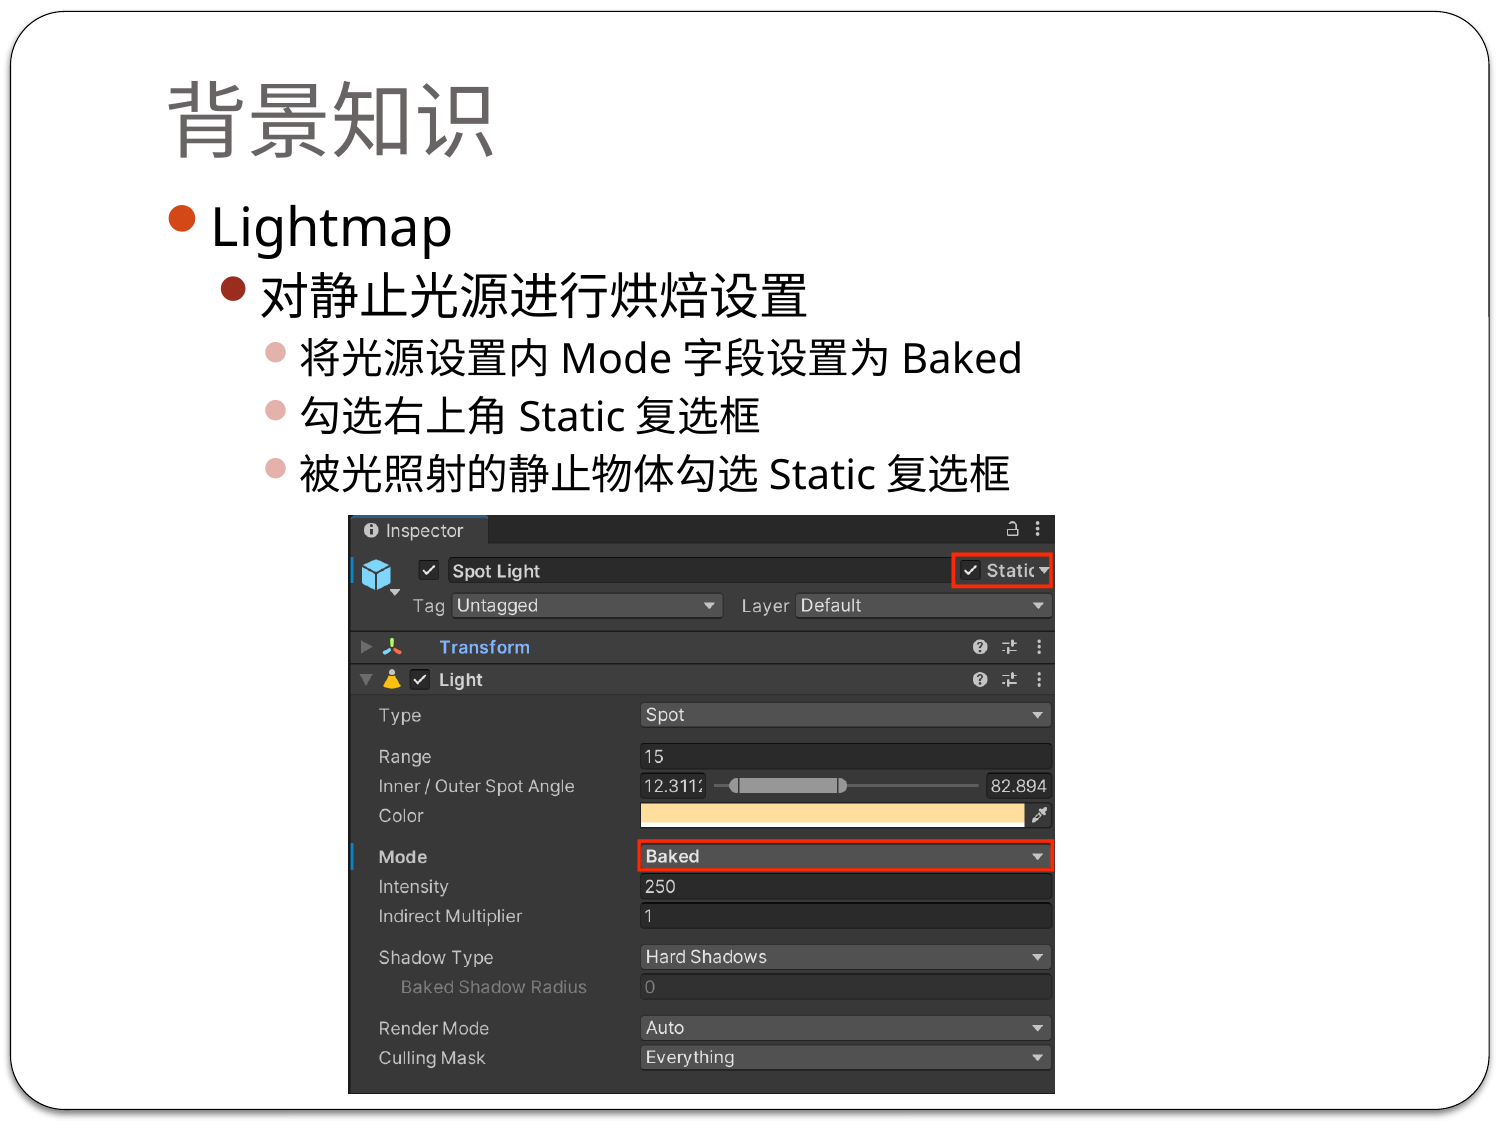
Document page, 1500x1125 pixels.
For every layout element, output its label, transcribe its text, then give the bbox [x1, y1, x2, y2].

title 背景知识 [150, 0, 1425, 183]
picture [348, 514, 1055, 1094]
list Lightmap 对静止光源进行烘焙设置 将光源设置内Mode字段设置为Baked 勾选右上角Static复选框 被光照射的静止物体勾选Static复选框 [150, 184, 1425, 935]
